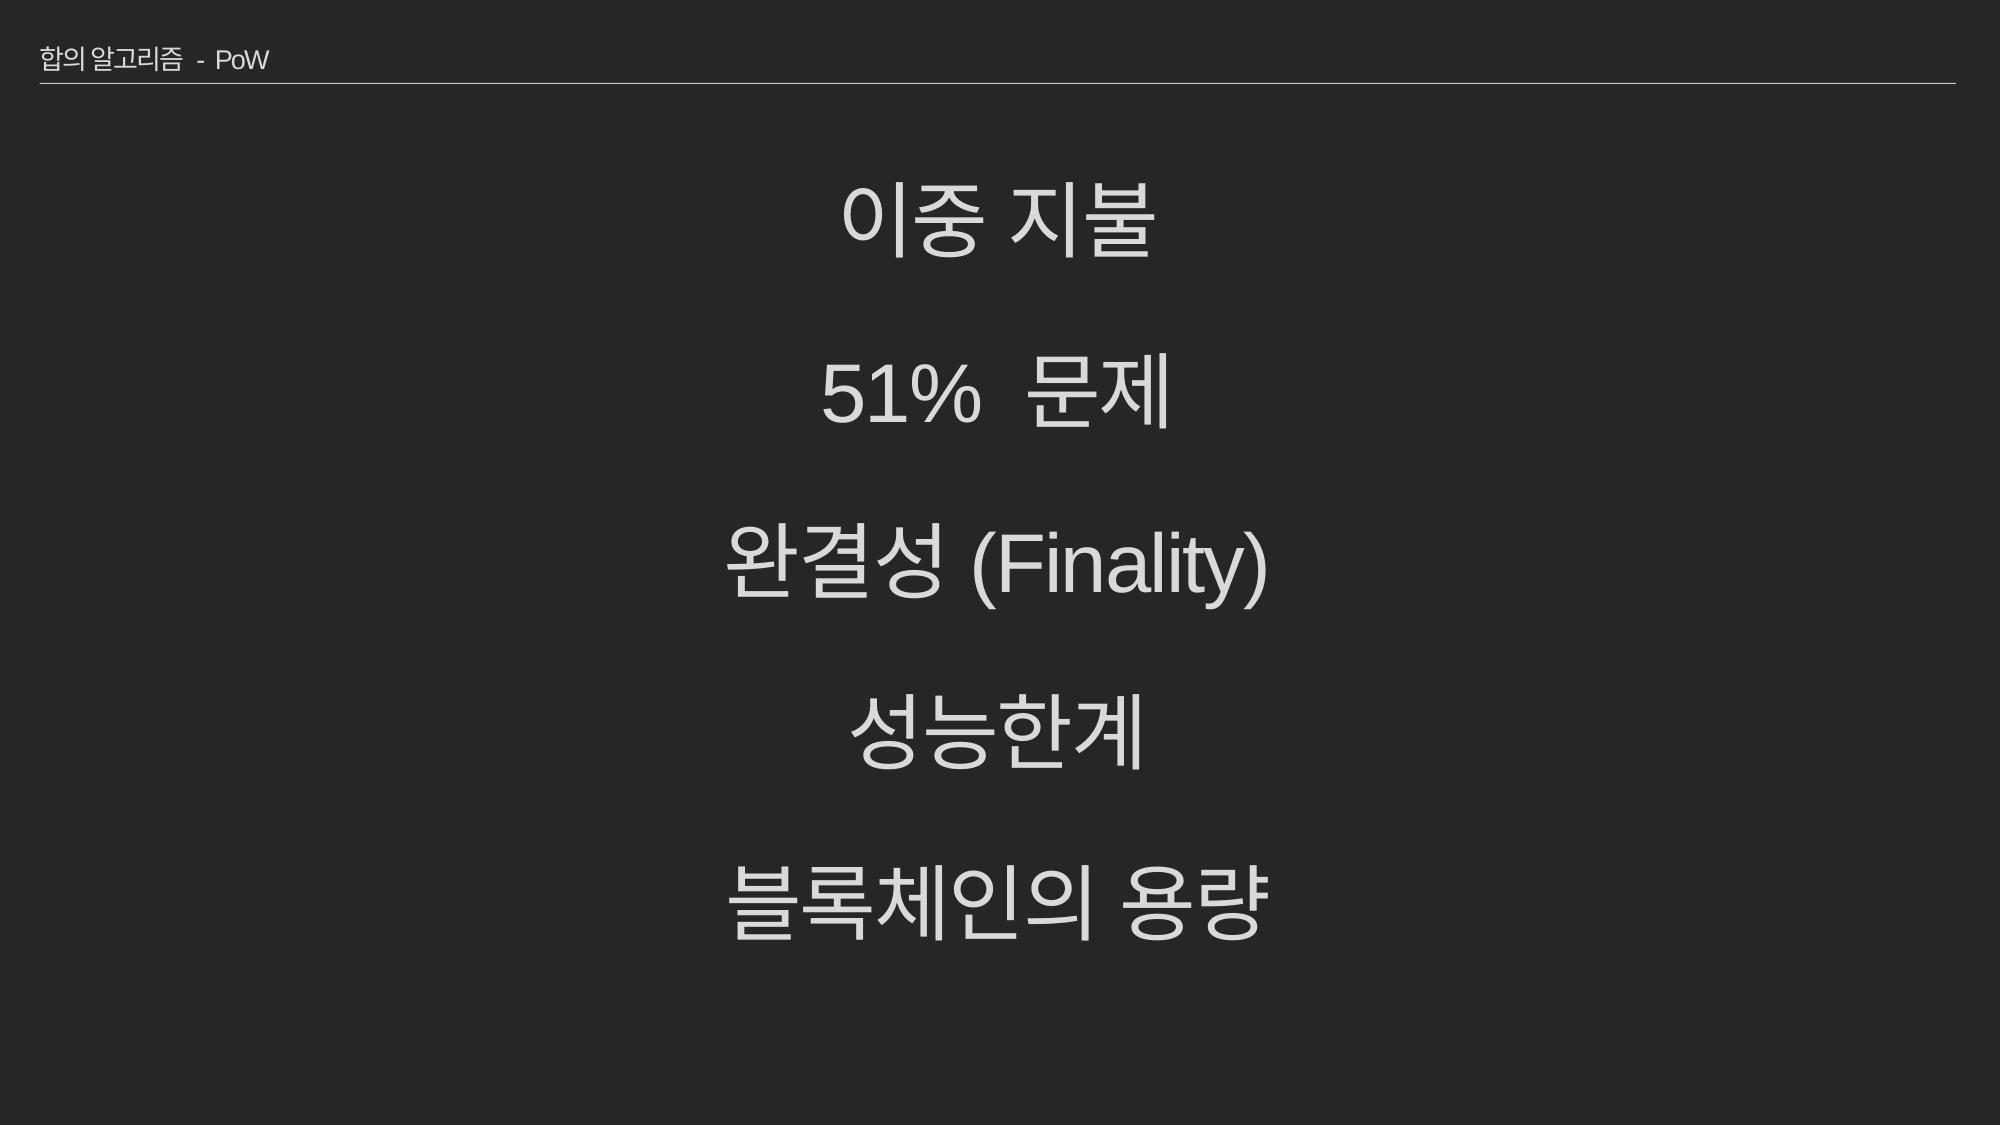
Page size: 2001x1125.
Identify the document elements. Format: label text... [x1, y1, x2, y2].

title 합의 알고리즘 - PoW [39, 31, 1961, 84]
list 이중 지불 51% 문제 완결성(Finality) 성능한계 블록체인의 용량 [39, 110, 1957, 1100]
